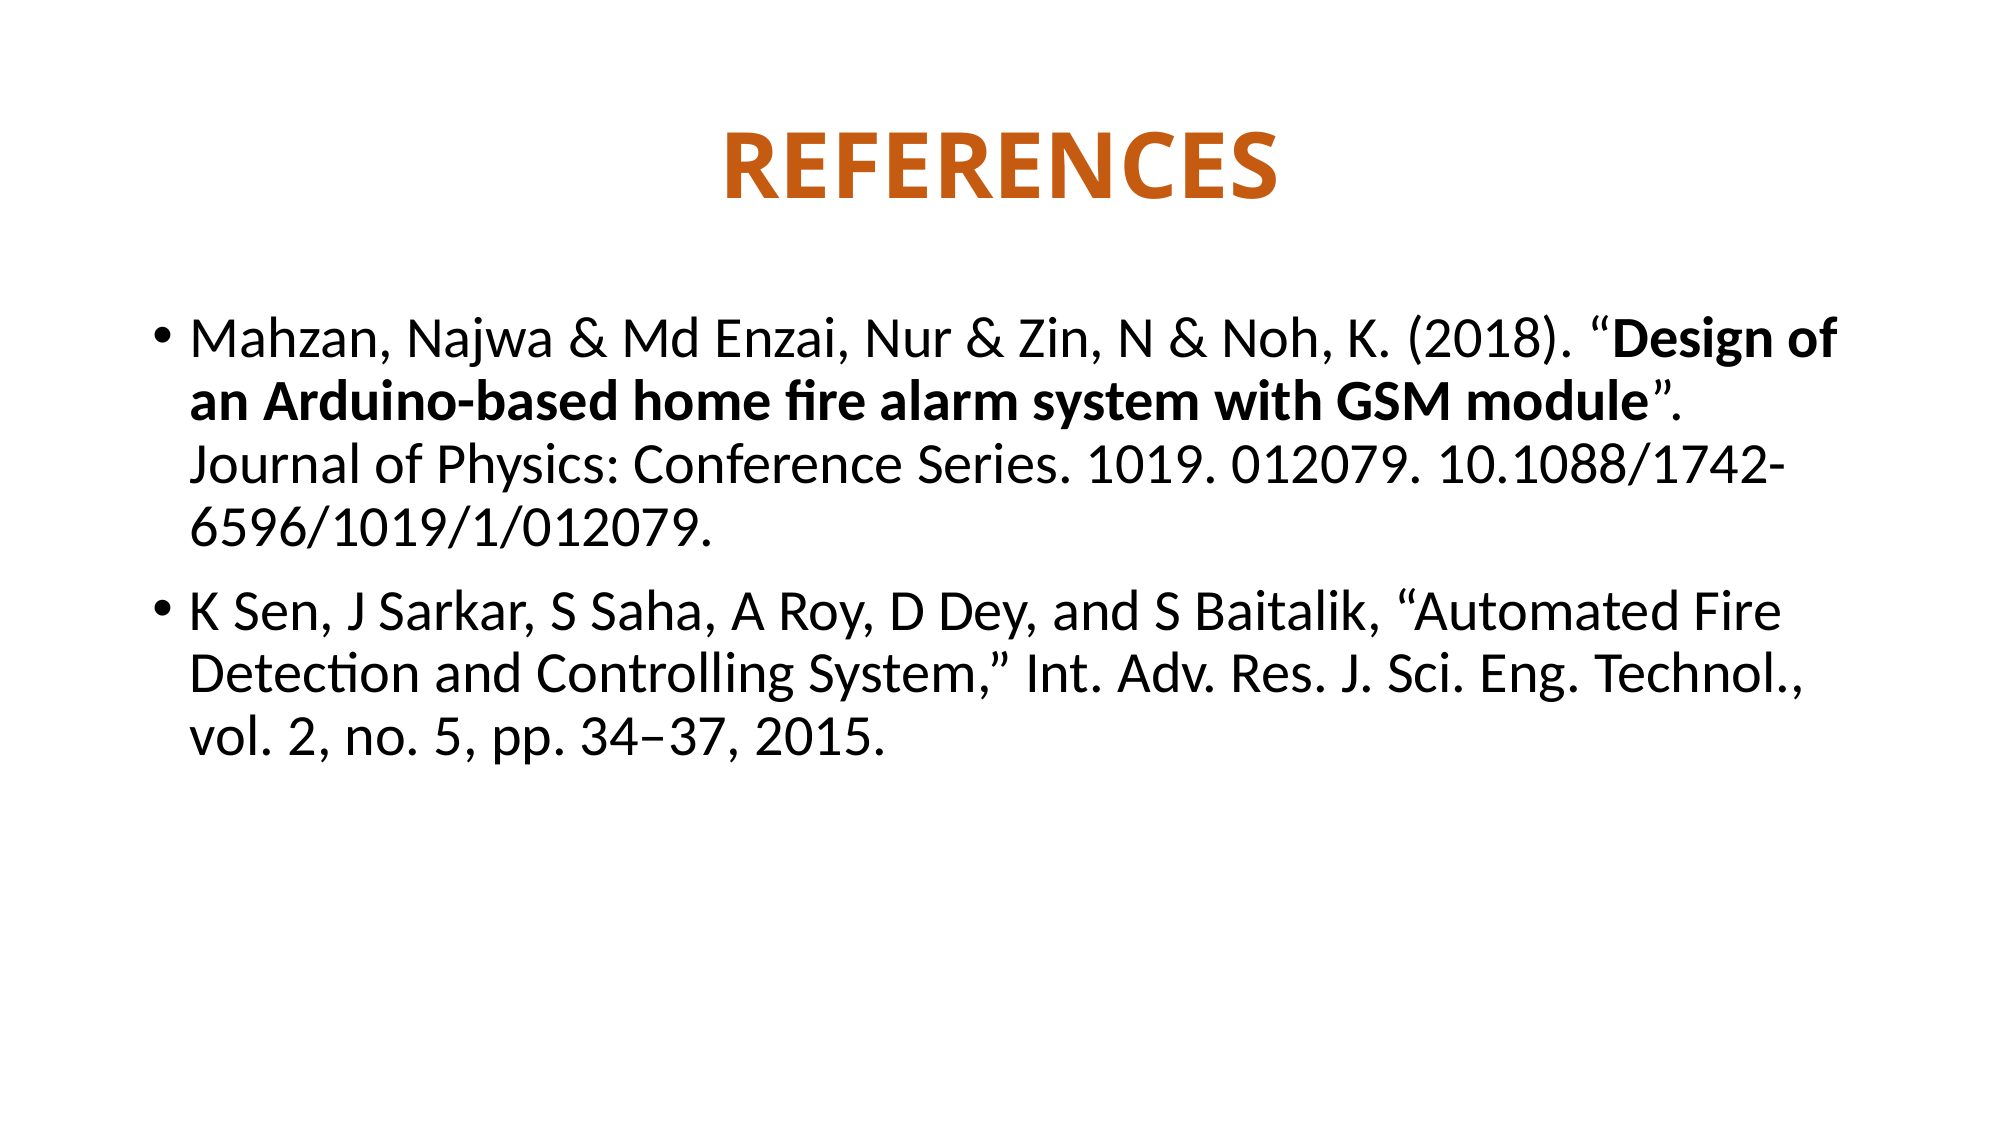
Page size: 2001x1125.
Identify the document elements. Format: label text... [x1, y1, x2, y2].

title REFERENCES [137, 59, 1863, 278]
list Mahzan, Najwa & Md Enzai, Nur & Zin, N & Noh, K. (2018). “Design of an Arduino-based home fire alarm system with GSM module”. Journal of Physics: Conference Series. 1019. 012079. 10.1088/1742-6596/1019/1/012079. K Sen, J Sarkar, S Saha, A Roy, D Dey, and S Baitalik, “Automated Fire Detection and Controlling System,” Int. Adv. Res. J. Sci. Eng. Technol., vol. 2, no. 5, pp. 34–37, 2015. [137, 299, 1863, 1014]
